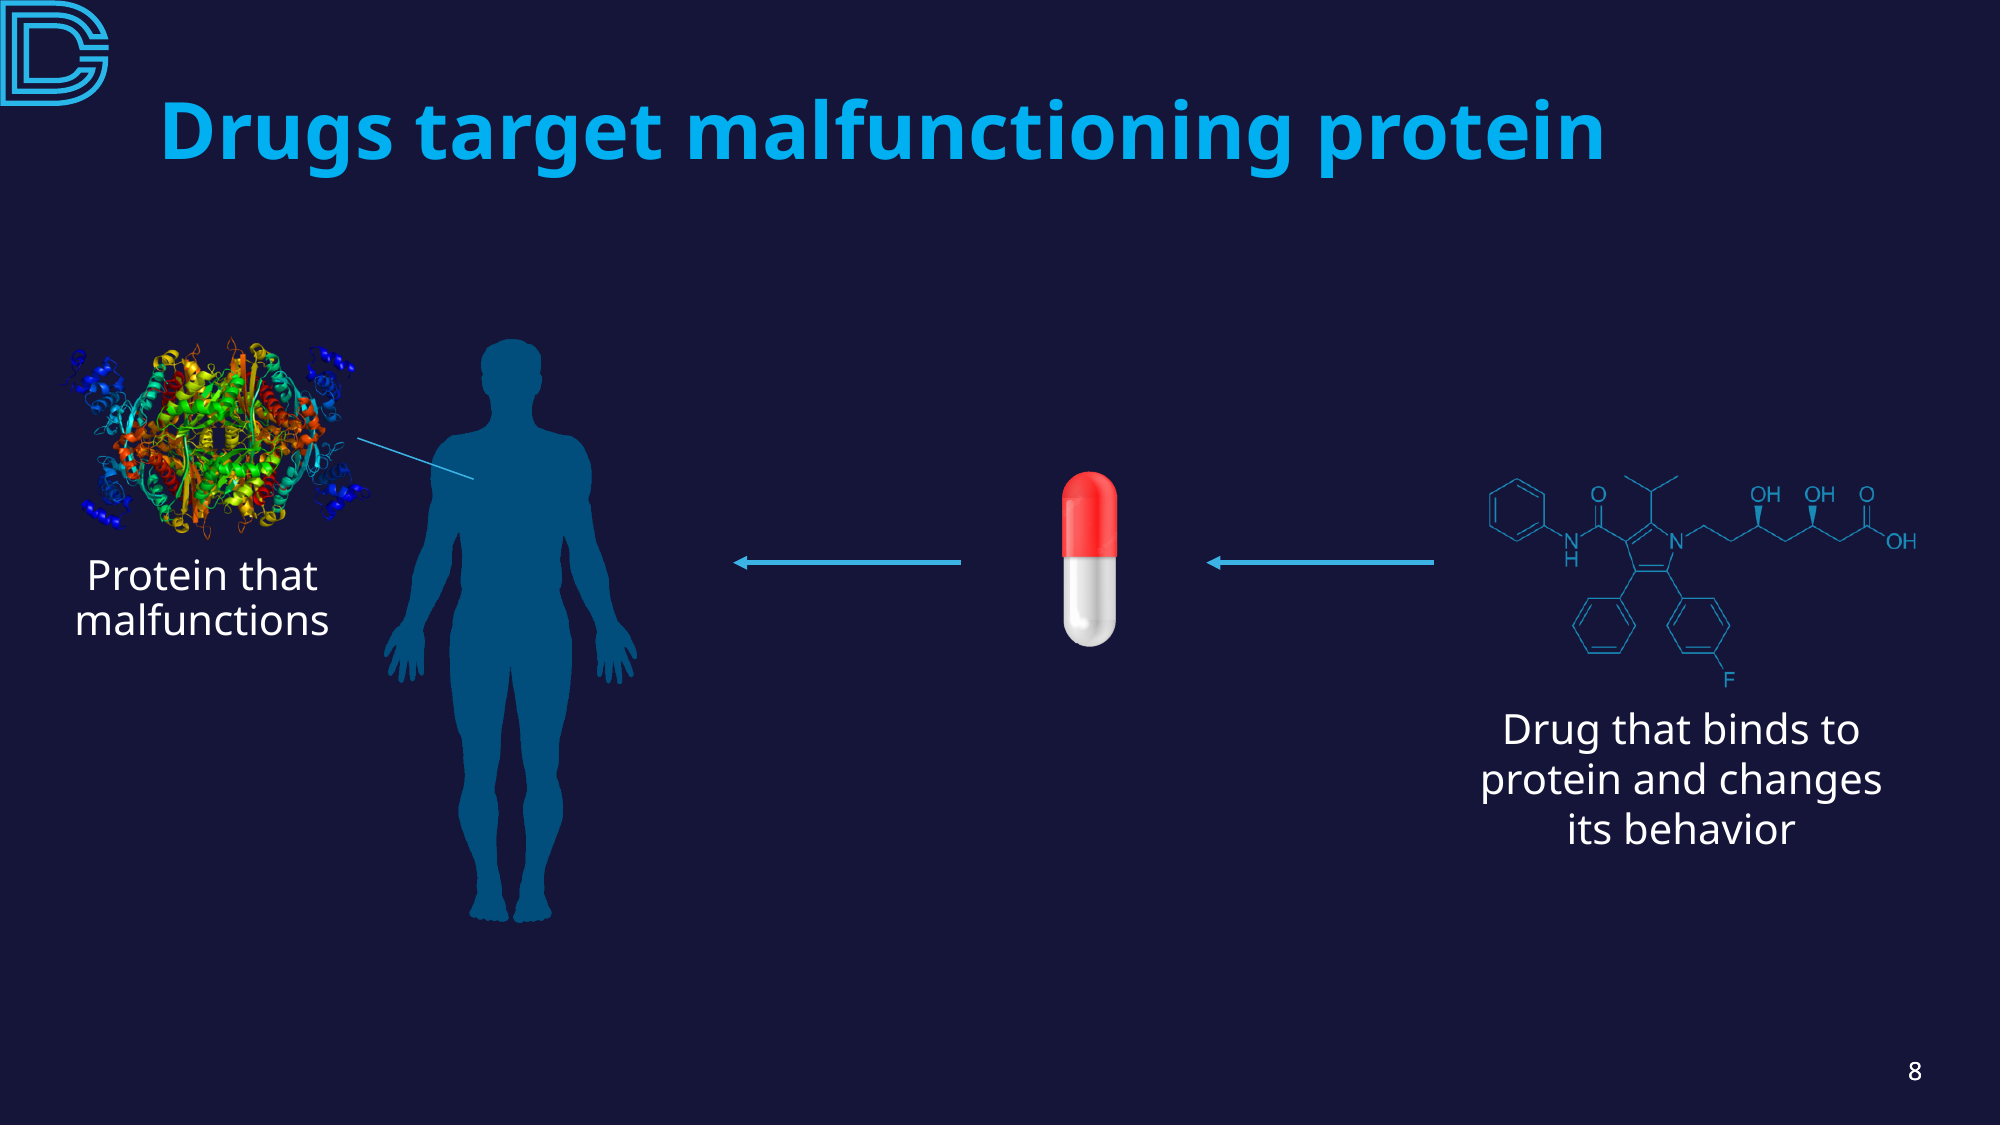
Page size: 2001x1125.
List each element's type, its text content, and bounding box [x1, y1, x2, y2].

picture [50, 328, 378, 548]
text_box Drug that binds to protein and changes its behavior [1456, 694, 1907, 860]
slide_number 8 [1472, 1057, 1923, 1088]
text_box Protein that malfunctions [27, 554, 377, 645]
picture [1481, 467, 1923, 696]
title Drugs target malfunctioning protein [158, 91, 1923, 178]
picture [1007, 446, 1191, 675]
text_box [357, 437, 474, 480]
picture [383, 338, 637, 923]
